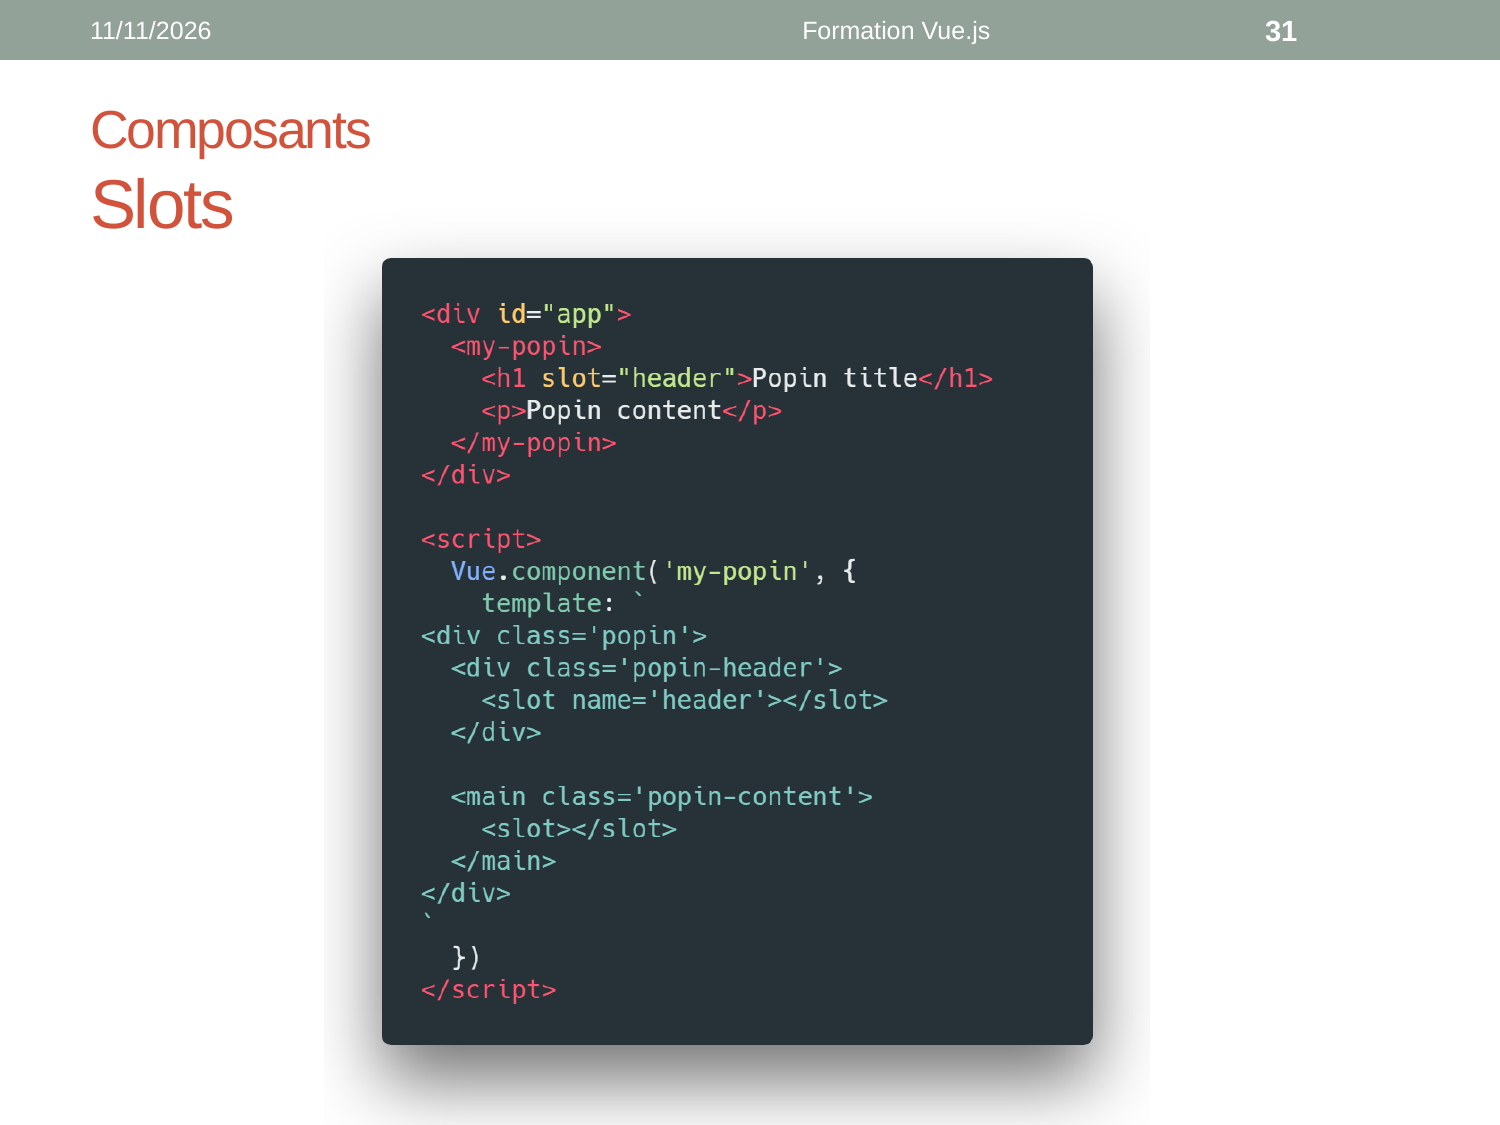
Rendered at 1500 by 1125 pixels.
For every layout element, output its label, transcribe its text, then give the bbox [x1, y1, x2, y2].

picture [324, 172, 1151, 1125]
title Composants Slots [75, 87, 1425, 250]
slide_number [75, 3, 550, 57]
slide_number 31 [1250, 3, 1425, 57]
footer Formation Vue.js [562, 3, 1238, 57]
